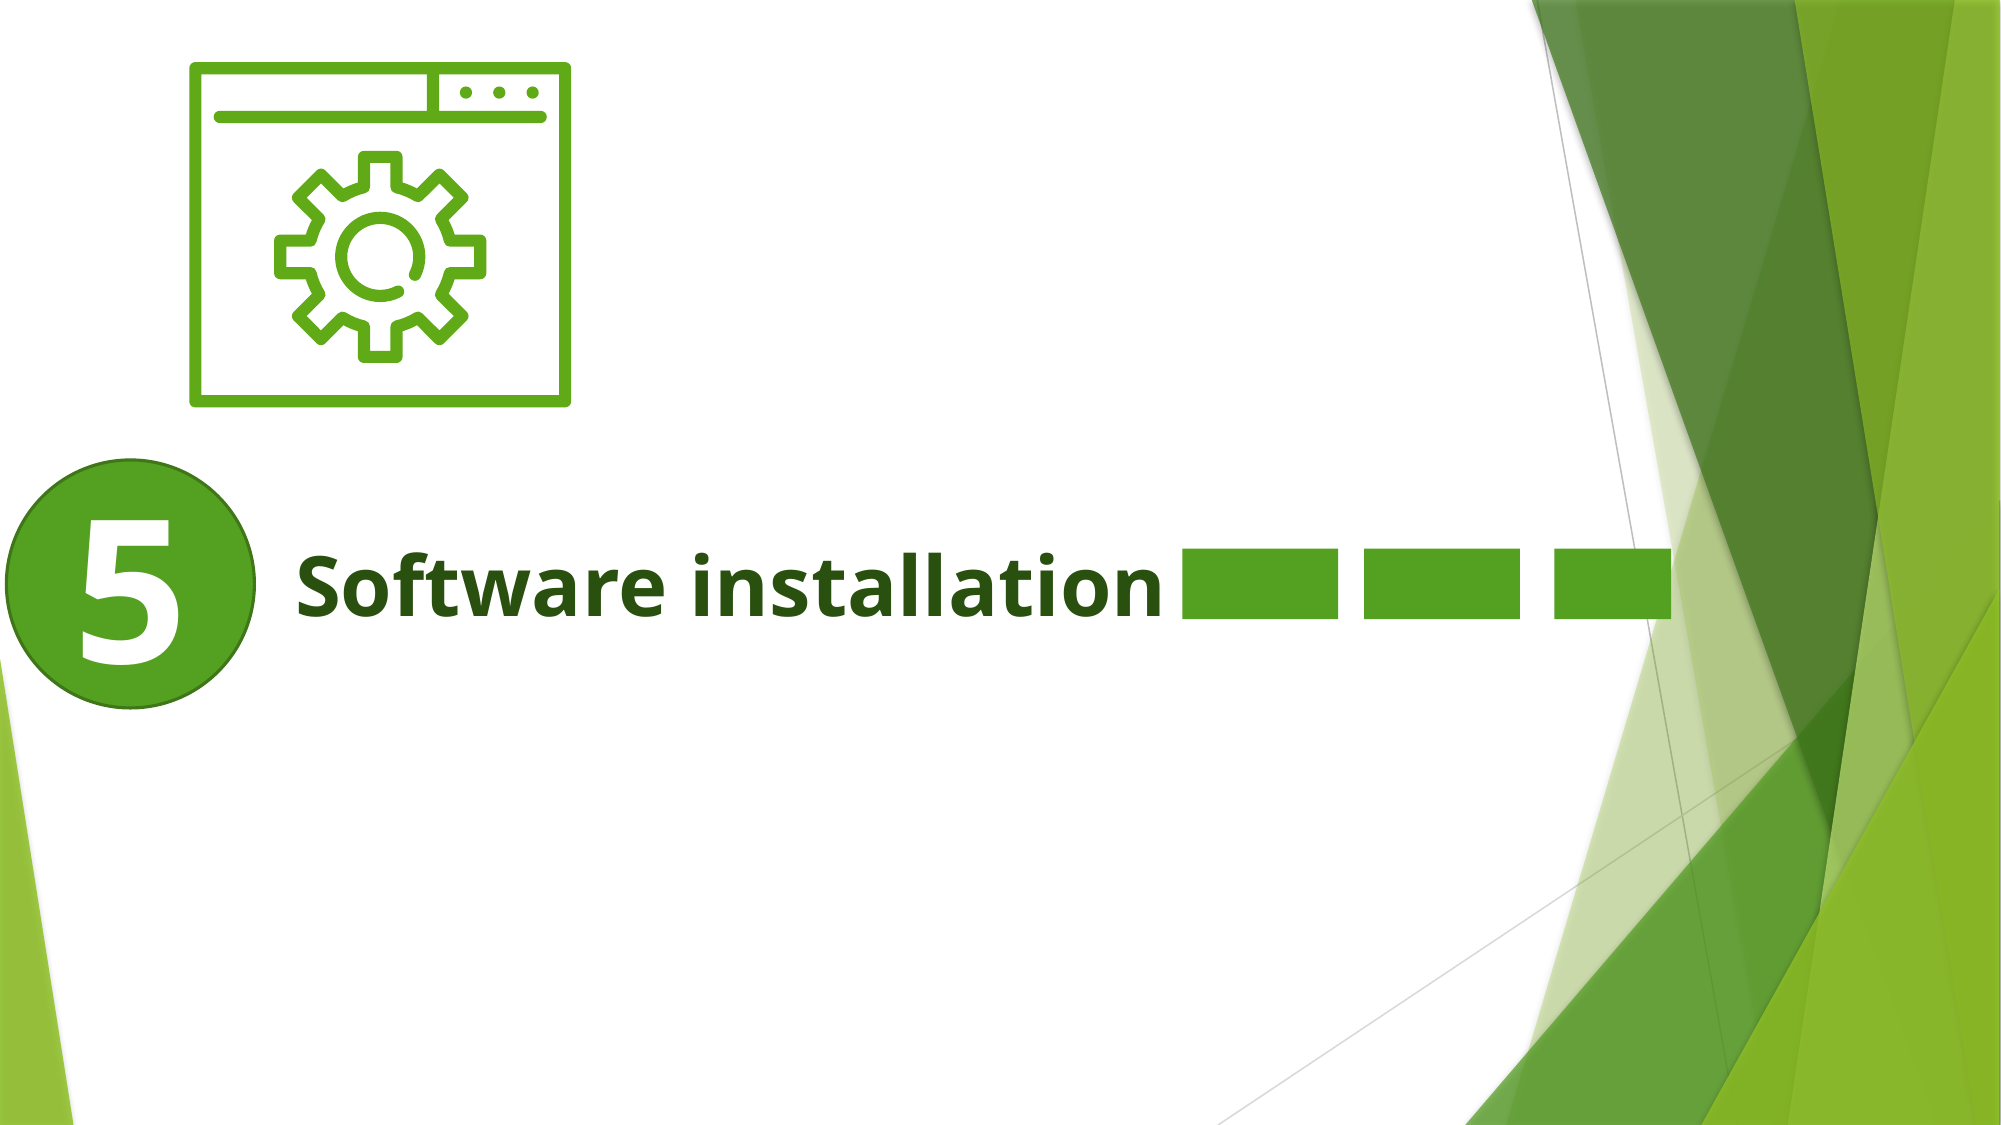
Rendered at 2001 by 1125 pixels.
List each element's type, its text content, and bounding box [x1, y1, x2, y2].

text_box 5 [4, 458, 256, 710]
text_box [1553, 547, 1673, 621]
text_box [1193, 547, 1340, 621]
text_box Software installation [280, 525, 1193, 641]
text_box [1362, 547, 1521, 621]
picture [188, 43, 574, 429]
